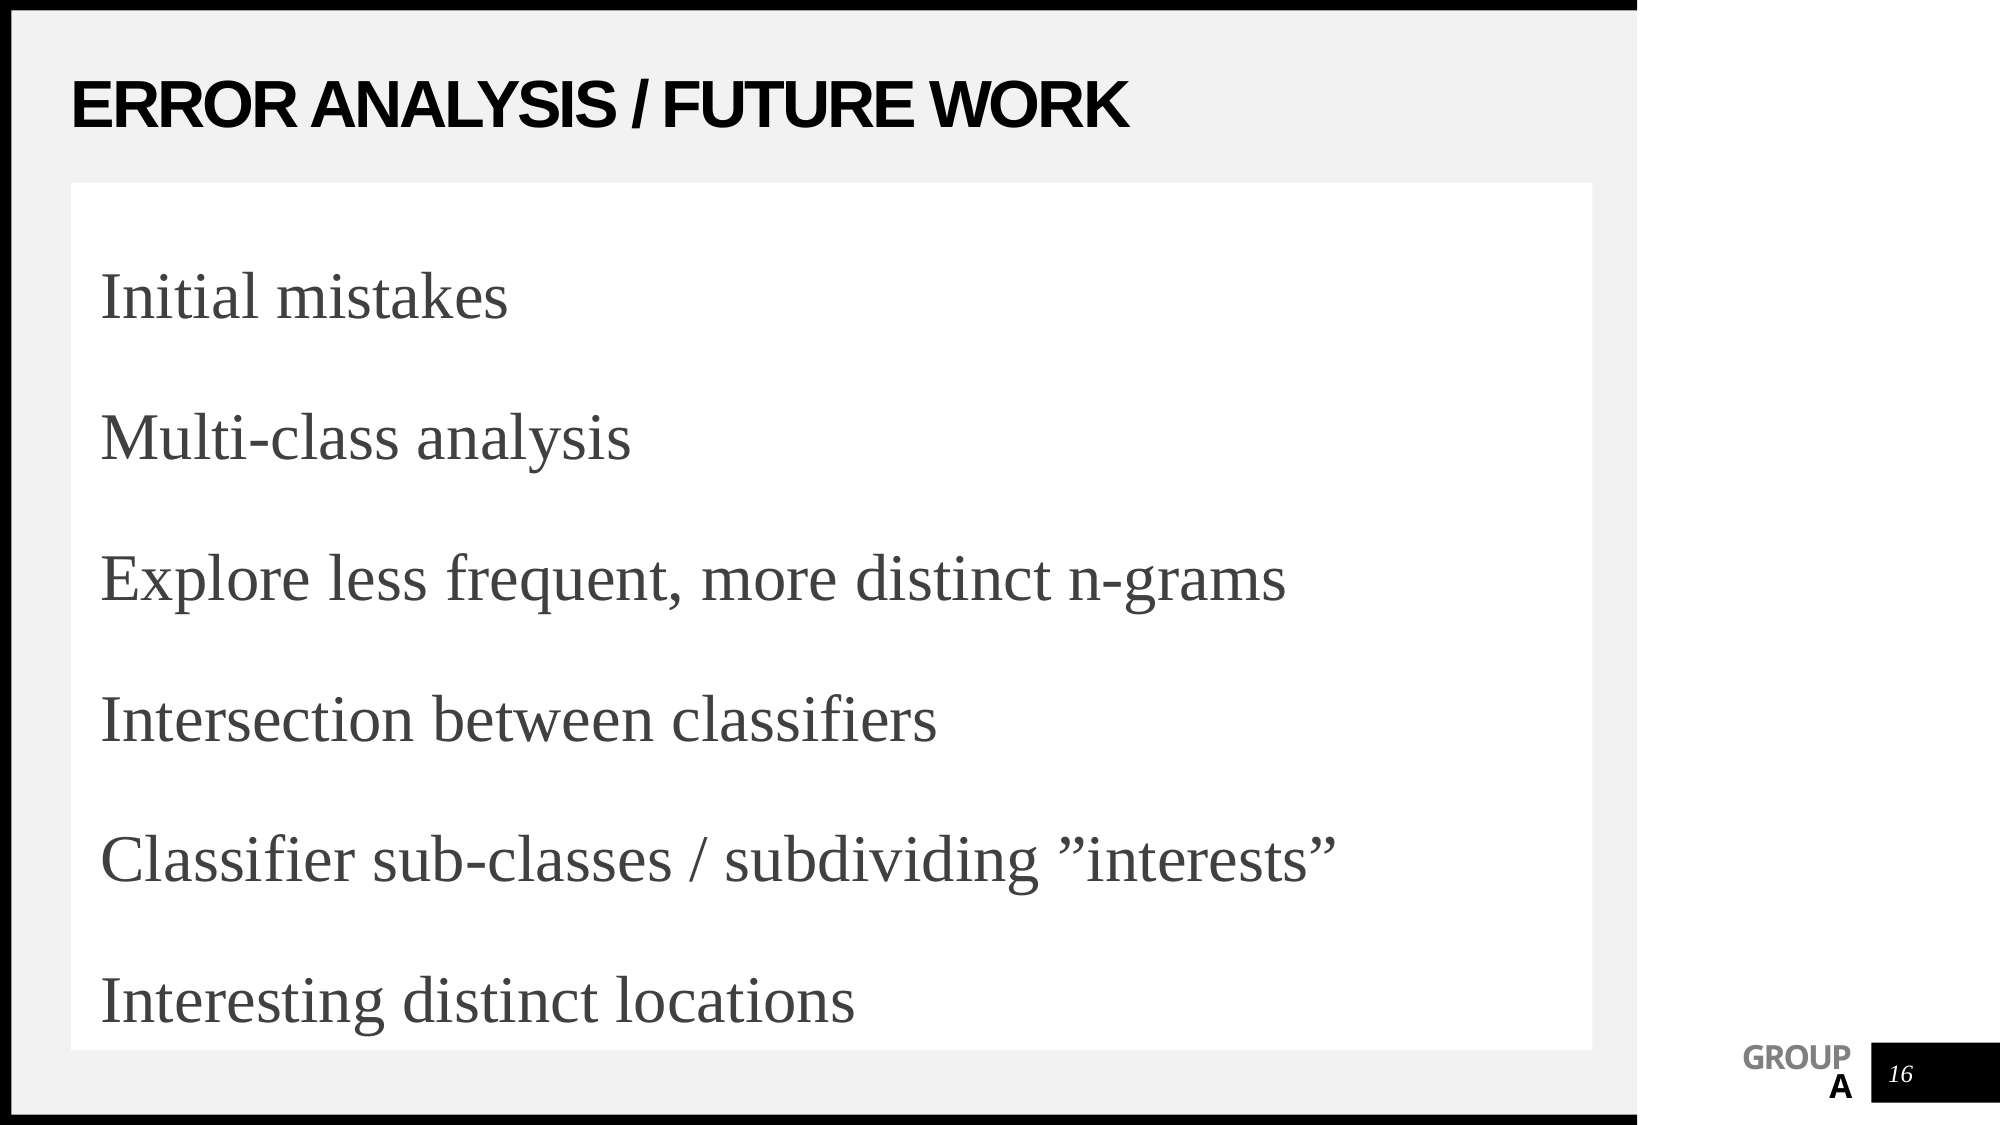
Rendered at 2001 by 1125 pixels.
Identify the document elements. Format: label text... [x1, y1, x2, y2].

list Initial mistakes Multi-class analysis Explore less frequent, more distinct n-grams Intersection between classifiers Classifier sub-classes / subdividing ”interests” Interesting distinct locations [70, 182, 1593, 1051]
title ERROR ANALYSIS / FUTURE WORK [70, 70, 1569, 142]
slide_number 16 [1877, 1050, 1924, 1096]
